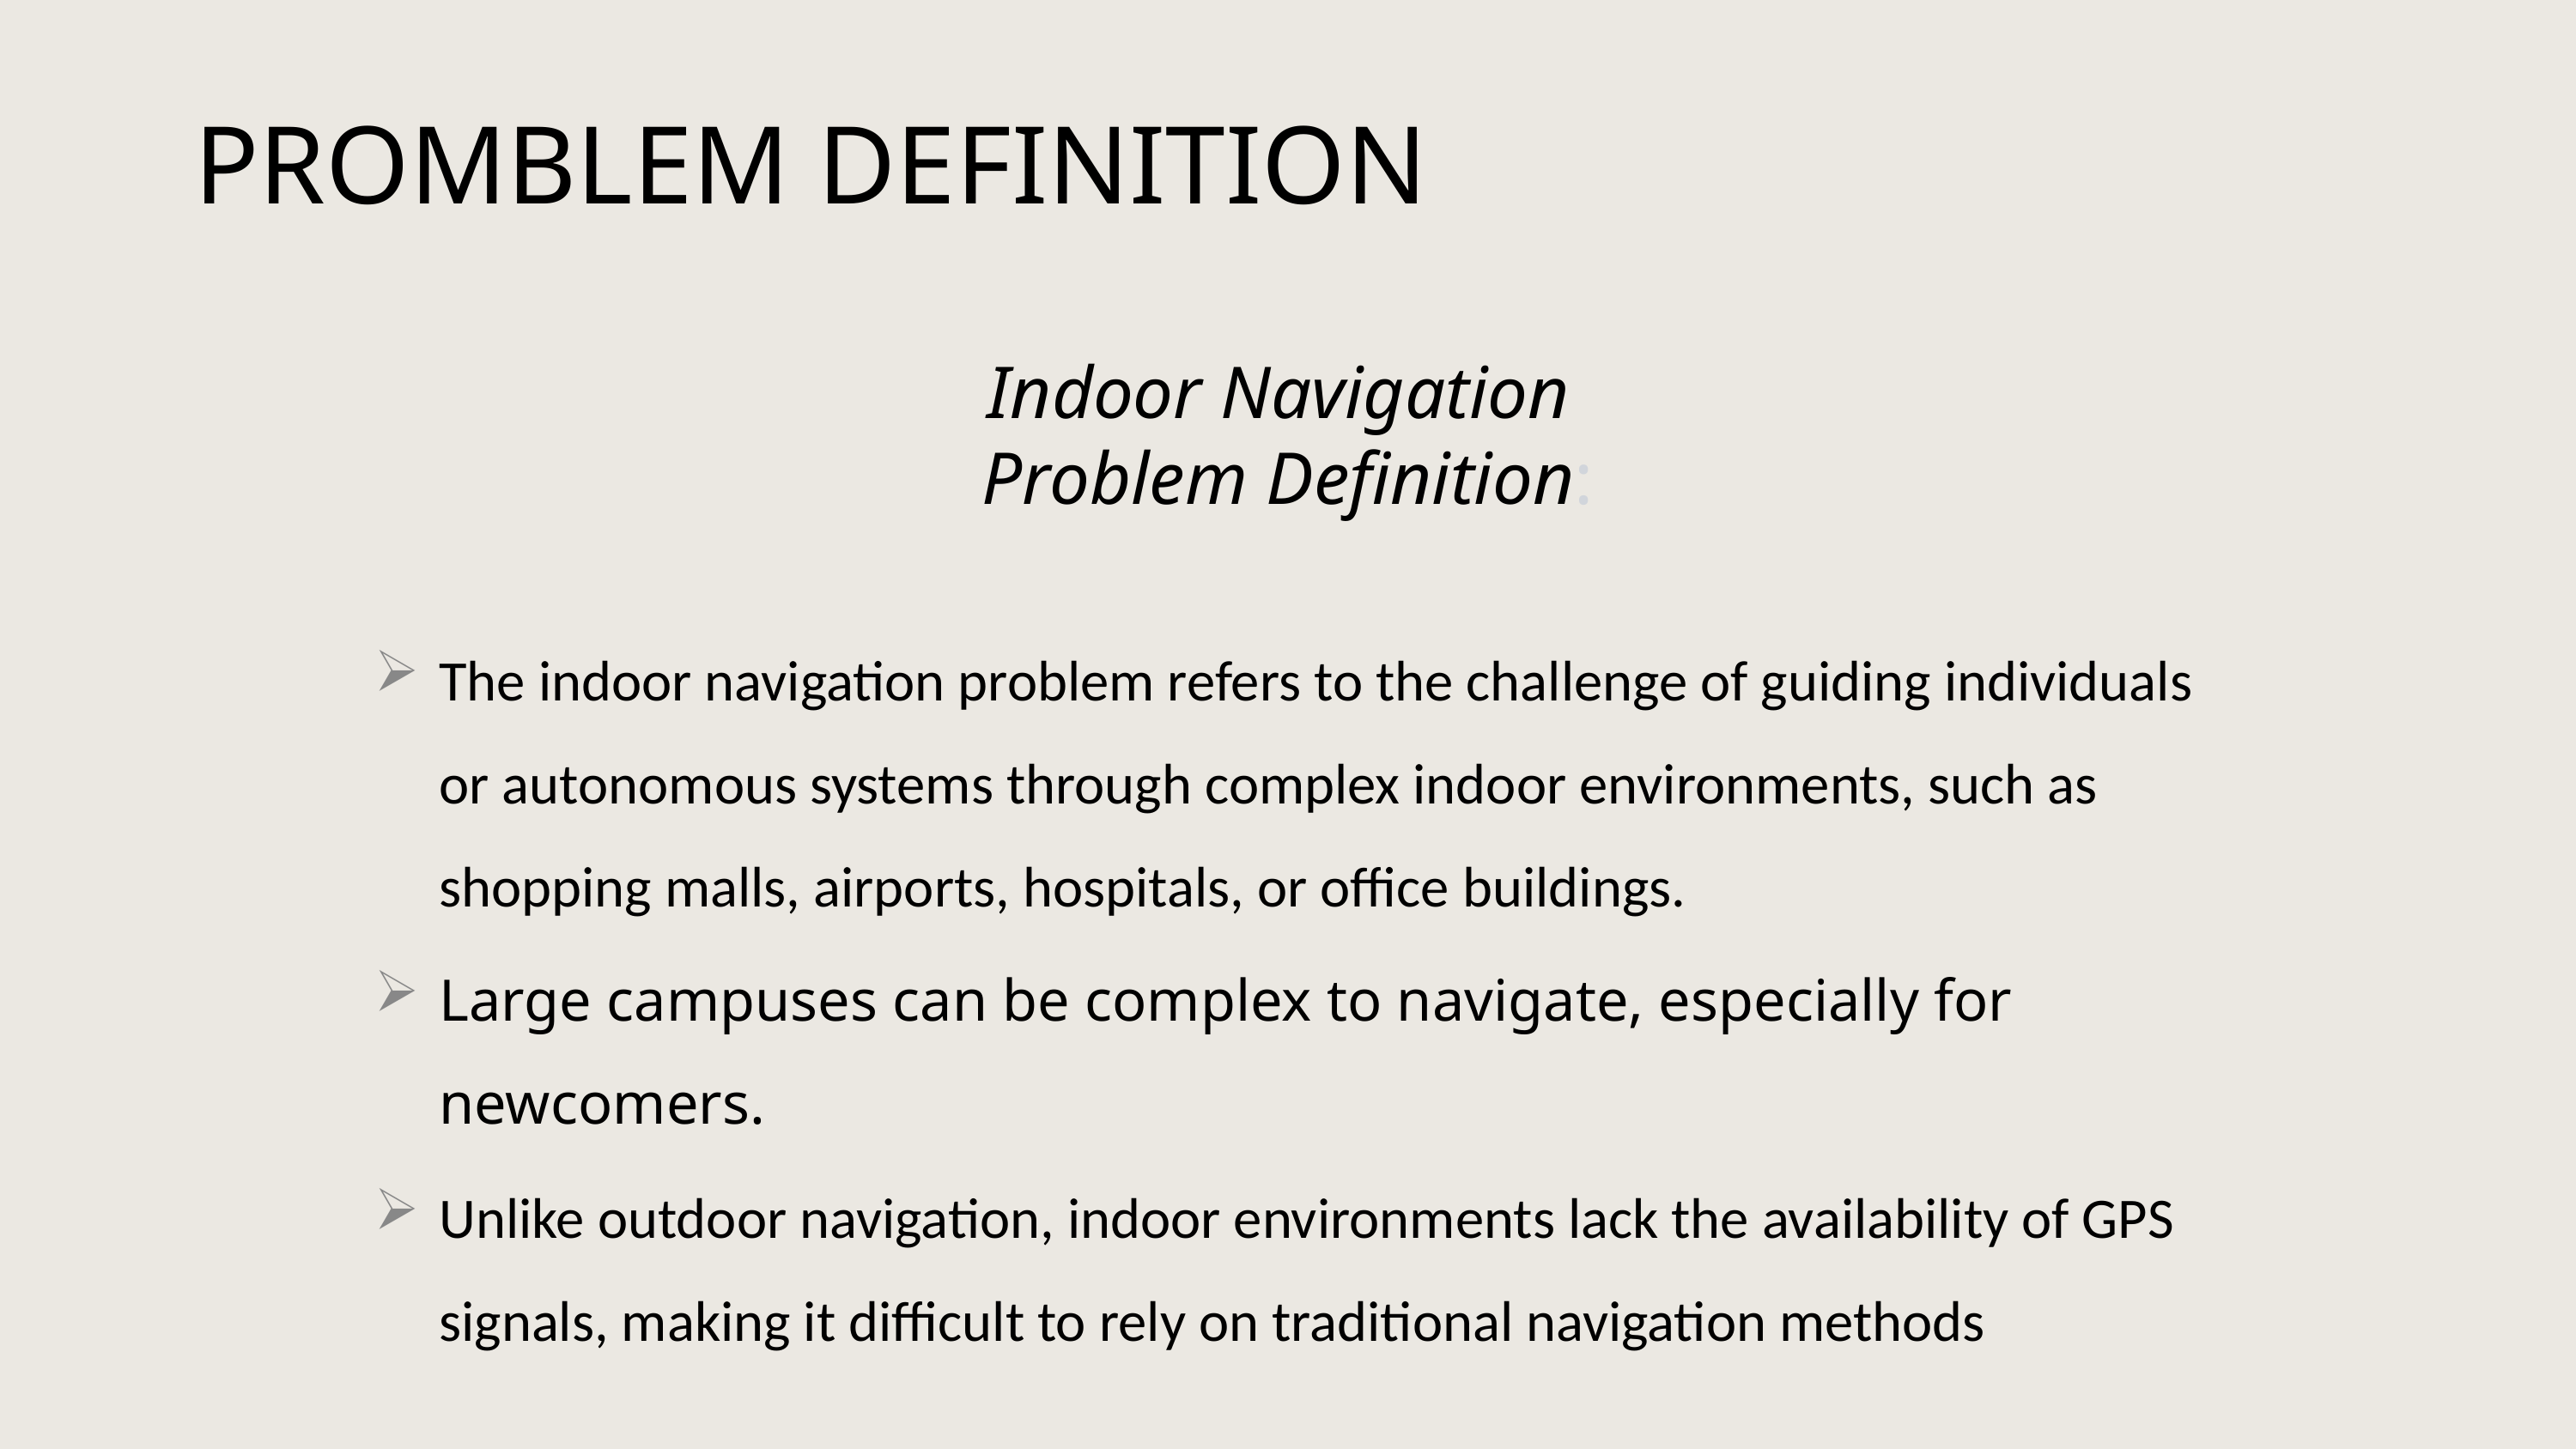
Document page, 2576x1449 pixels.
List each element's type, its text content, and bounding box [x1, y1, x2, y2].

subtitle The indoor navigation problem refers to the challenge of guiding individuals or autonomous systems through complex indoor environments, such as shopping malls, airports, hospitals, or office buildings. Large campuses can be complex to navigate, especially for newcomers. Unlike outdoor navigation, indoor environments lack the availability of GPS signals, making it difficult to rely on traditional navigation methods [358, 603, 2218, 850]
title PROMBLEM DEFINITION [180, 58, 1611, 265]
text_box Indoor Navigation Problem Definition: [0, 340, 2576, 525]
